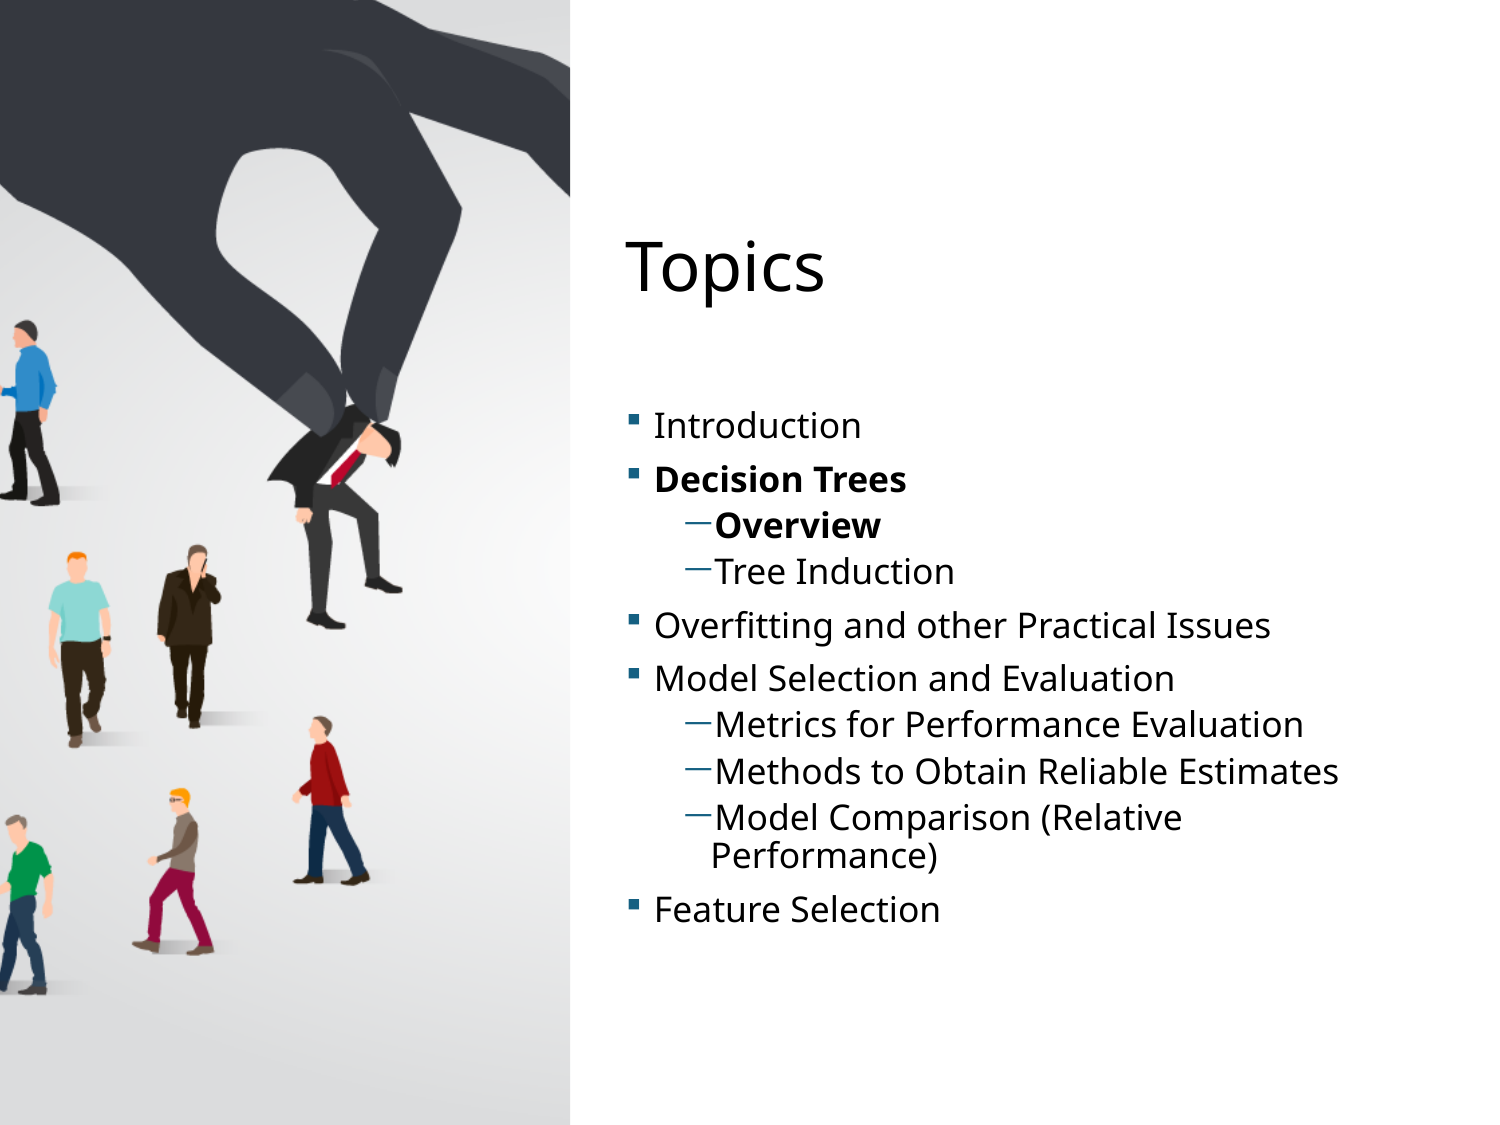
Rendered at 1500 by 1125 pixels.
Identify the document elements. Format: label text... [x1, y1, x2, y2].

title Topics [610, 103, 1422, 315]
picture [0, 0, 571, 1125]
list Introduction Decision Trees Overview Tree Induction Overfitting and other Practical Issues Model Selection and Evaluation Metrics for Performance Evaluation Methods to Obtain Reliable Estimates Model Comparison (Relative Performance) Feature Selection [610, 399, 1422, 1021]
